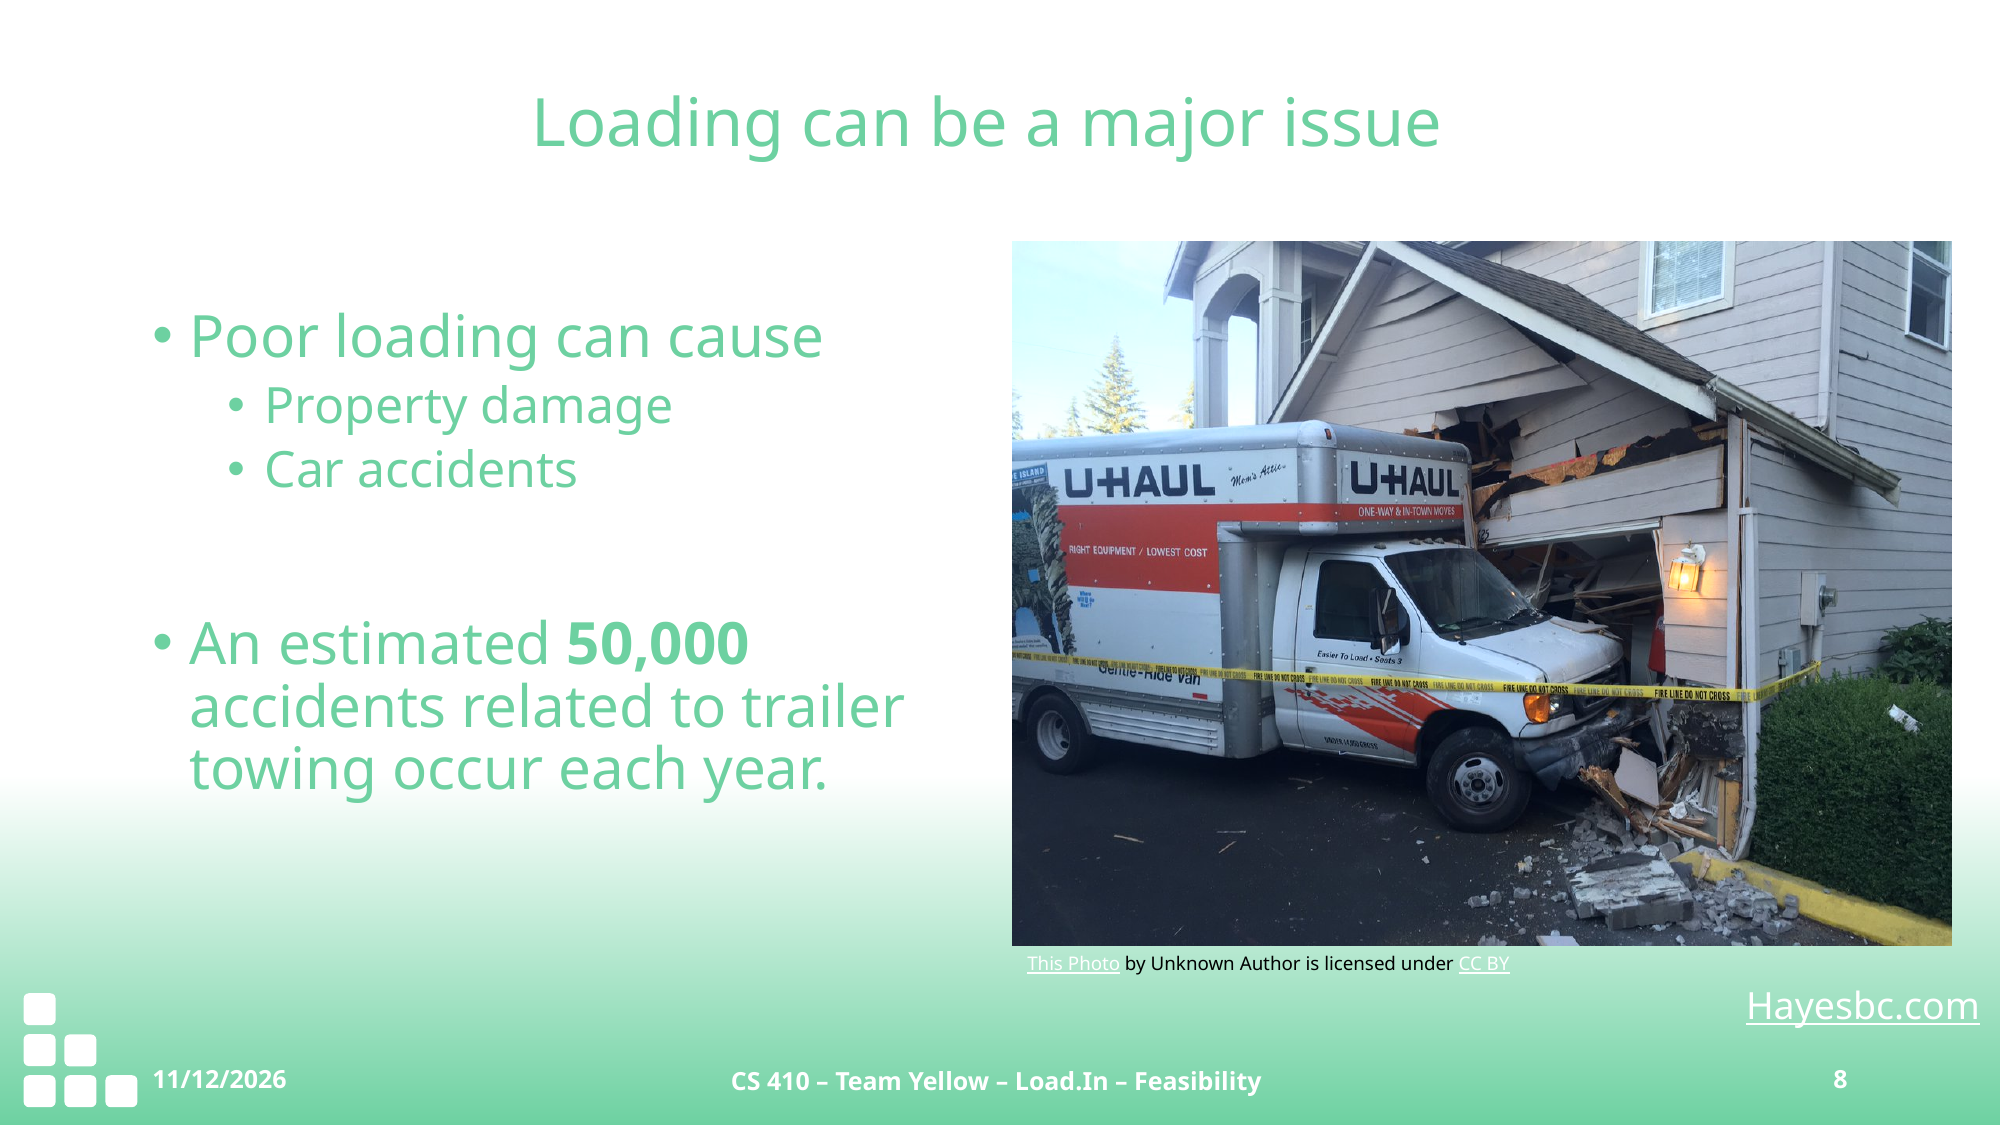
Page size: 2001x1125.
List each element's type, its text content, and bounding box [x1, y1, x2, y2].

text_box [137, 840, 1863, 1059]
text_box 8 [1412, 1059, 1863, 1125]
text_box Loading can be a major issue [125, 16, 1850, 234]
text_box Hayesbc.com [1731, 974, 1995, 1041]
text_box This Photo by Unknown Author is licensed under CC BY [1012, 953, 1952, 985]
text_box 10/14/2020 [137, 1059, 588, 1125]
picture [1012, 241, 1952, 946]
text_box CS 410 – Team Yellow – Load.In – Feasibility [662, 1059, 1338, 1125]
text_box Poor loading can cause Property damage Car accidents An estimated 50,000 accidents related to trailer towing occur each year. [137, 299, 988, 840]
